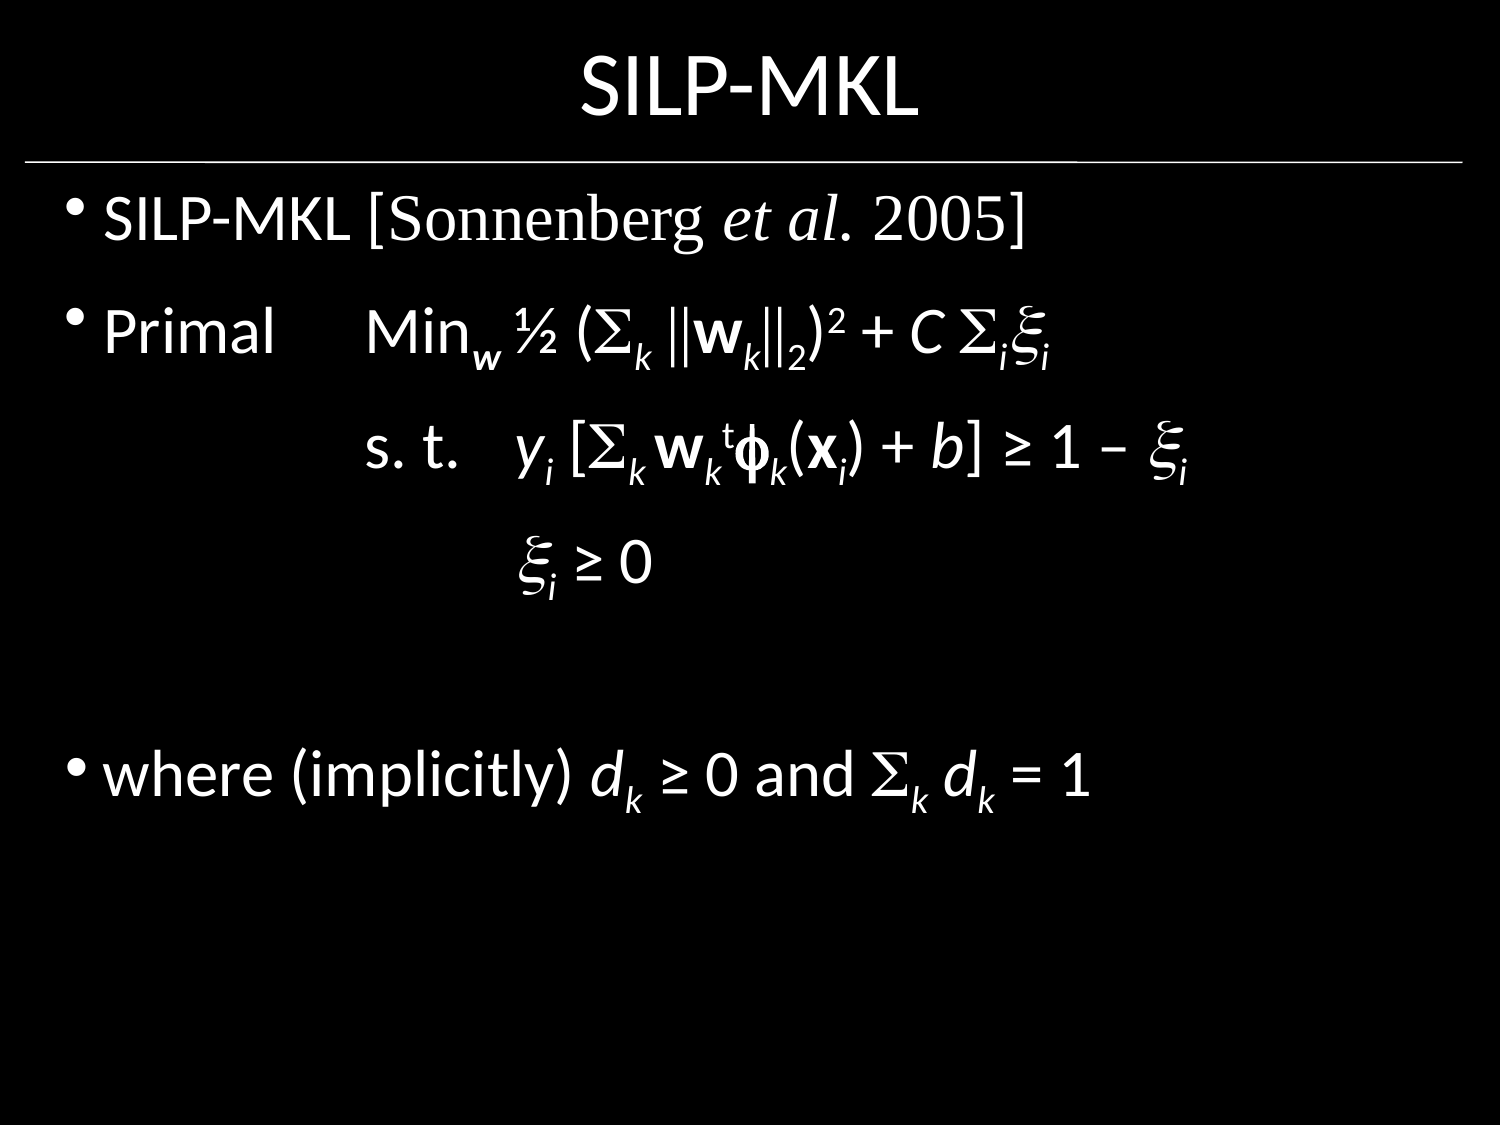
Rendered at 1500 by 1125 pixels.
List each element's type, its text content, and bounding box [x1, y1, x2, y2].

title SILP-MKL [0, 14, 1500, 144]
text_box SILP-MKL [Sonnenberg et al. 2005] Primal Minw ½ (k ||wk||2)2 + C ii s. t. yi [k wktk(xi) + b] ≥ 1 – i i ≥ 0 where (implicitly) dk ≥ 0 and k dk = 1 [50, 175, 1500, 819]
